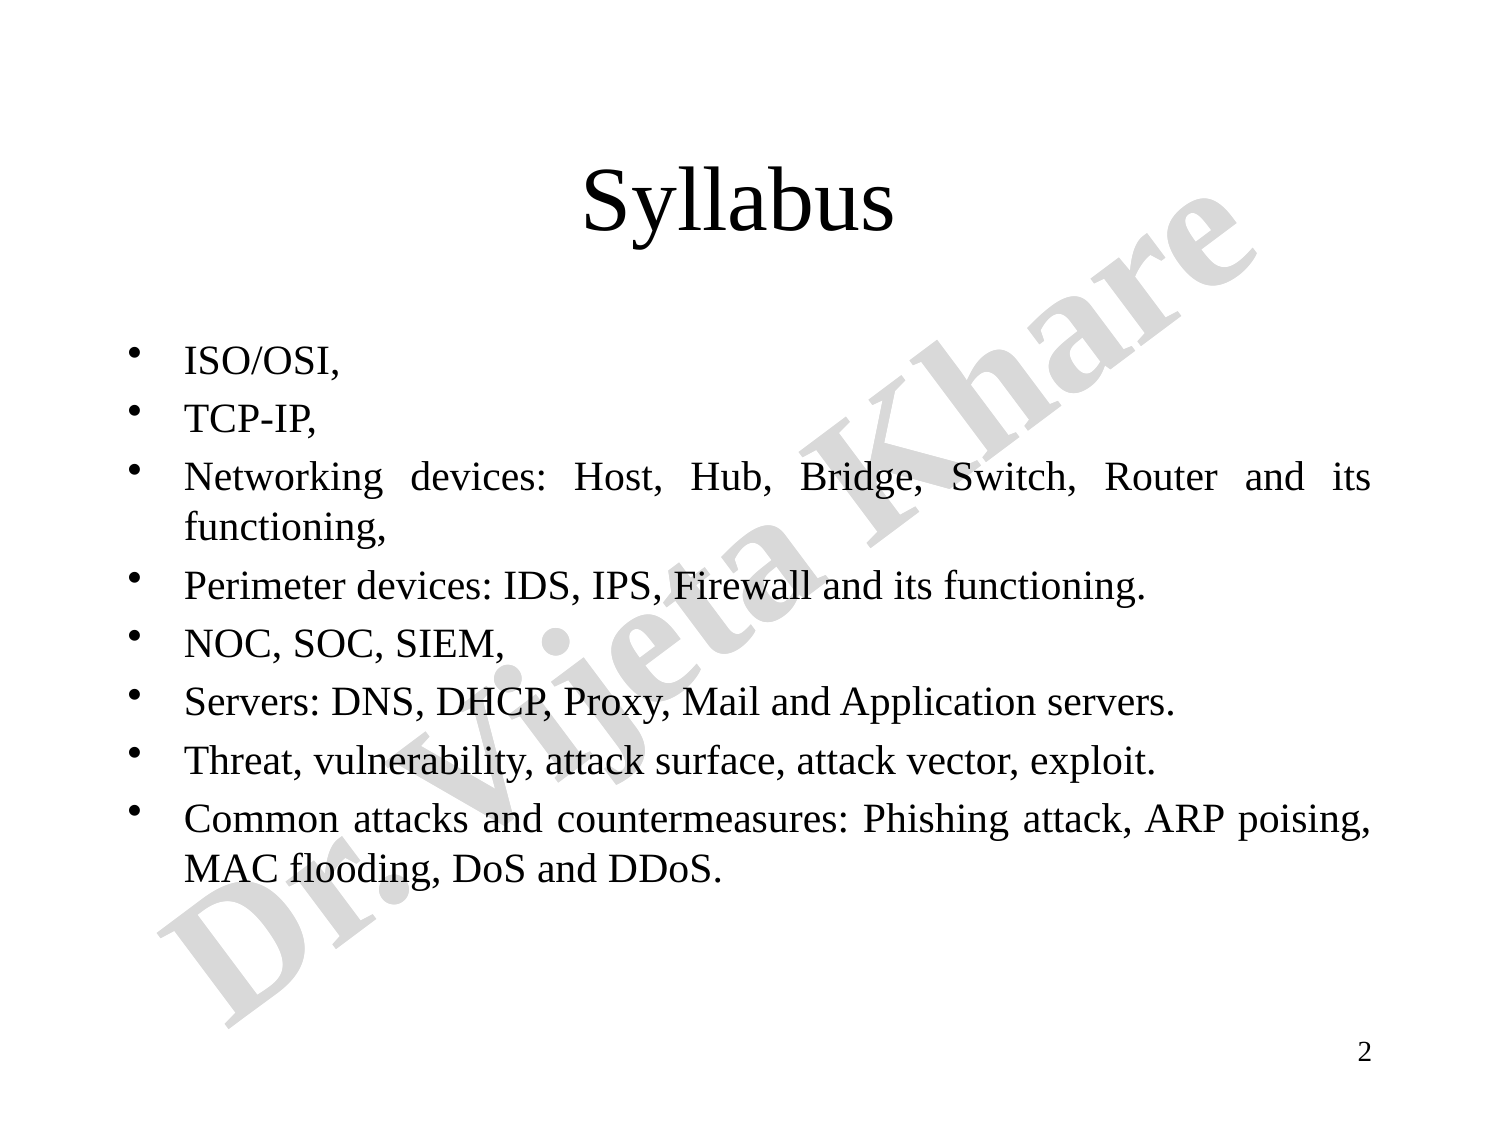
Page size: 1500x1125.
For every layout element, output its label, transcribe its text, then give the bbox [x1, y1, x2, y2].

slide_number 2 [1074, 1024, 1388, 1101]
list ISO/OSI, TCP-IP, Networking devices: Host, Hub, Bridge, Switch, Router and its functioning, Perimeter devices: IDS, IPS, Firewall and its functioning. NOC, SOC, SIEM, Servers: DNS, DHCP, Proxy, Mail and Application servers. Threat, vulnerability, attack surface, attack vector, exploit. Common attacks and countermeasures: Phishing attack, ARP poising, MAC flooding, DoS and DDoS. [112, 324, 1388, 1000]
title Syllabus [112, 99, 1388, 288]
